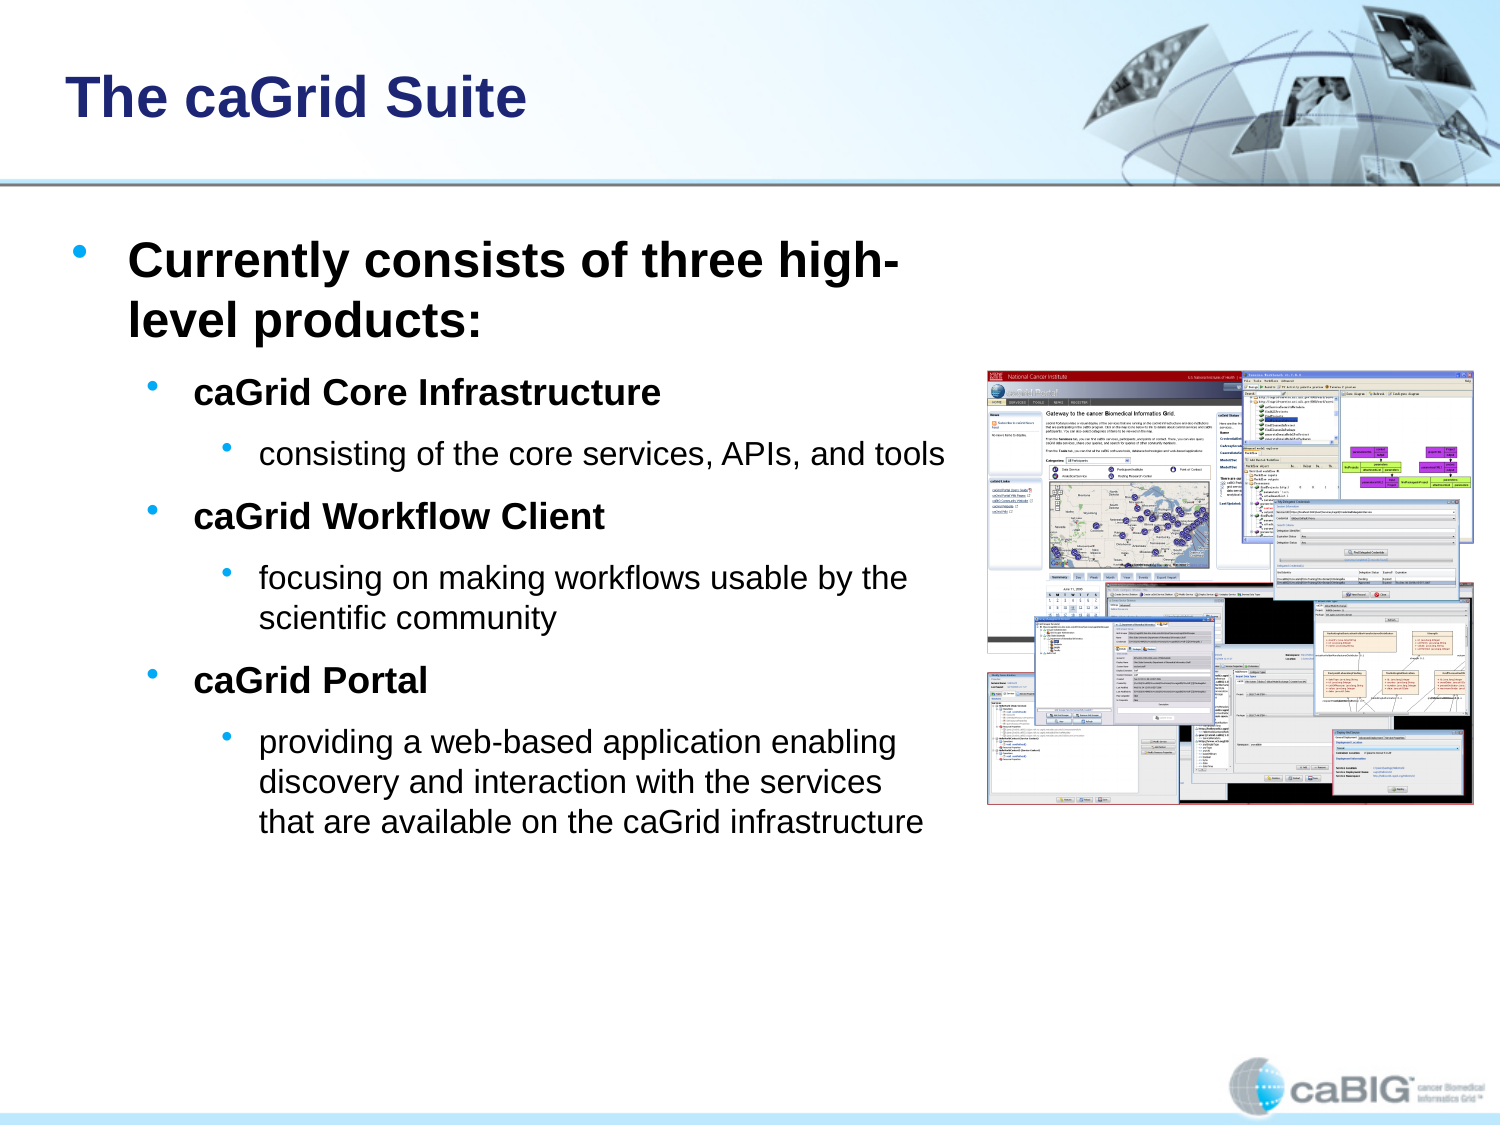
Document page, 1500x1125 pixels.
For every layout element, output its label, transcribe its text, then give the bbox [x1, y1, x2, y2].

picture [0, 0, 1500, 1125]
list Currently consists of three high-level products: caGrid Core Infrastructure consisting of the core services, APIs, and tools caGrid Workflow Client focusing on making workflows usable by the scientific community caGrid Portal providing a web-based application enabling discovery and interaction with the services that are available on the caGrid infrastructure [56, 220, 963, 1070]
title The caGrid Suite [49, 0, 1176, 188]
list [987, 297, 1475, 878]
